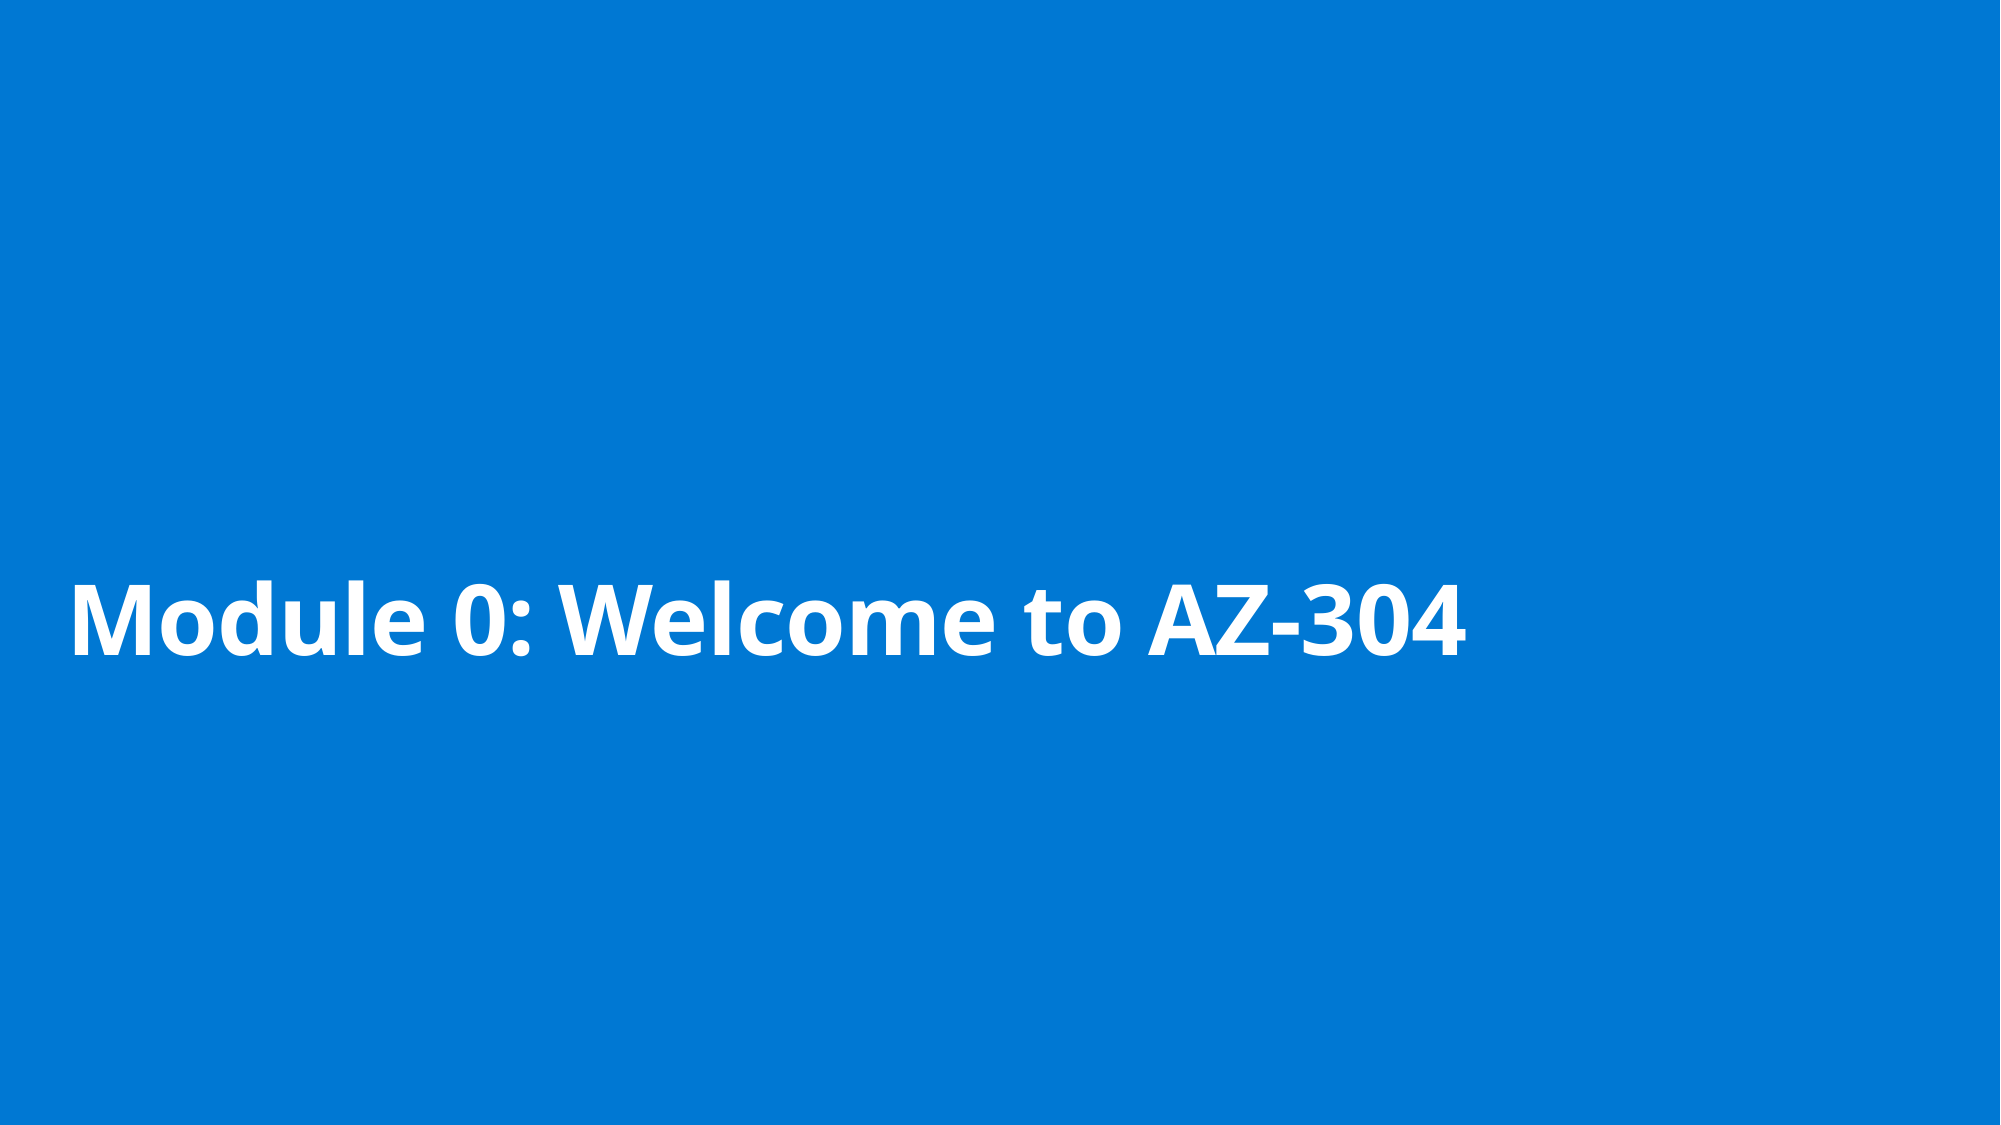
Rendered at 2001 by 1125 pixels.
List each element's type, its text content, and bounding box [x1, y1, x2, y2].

title Module 0: Welcome to AZ-304 [66, 412, 1963, 707]
